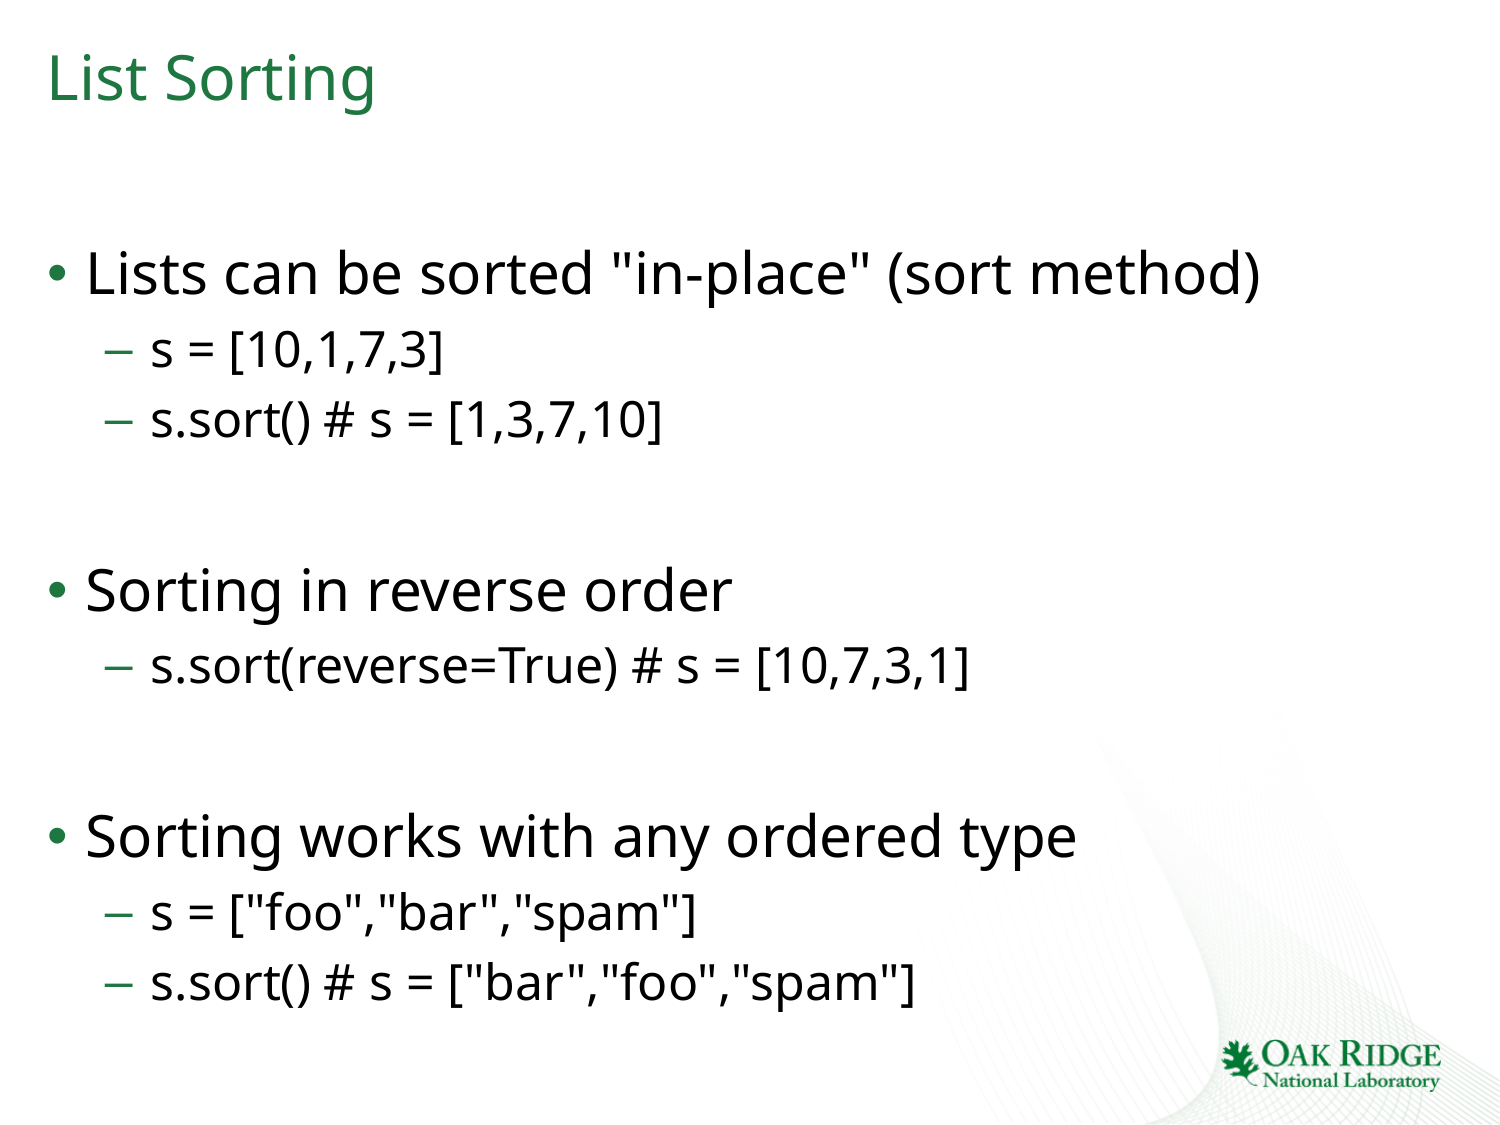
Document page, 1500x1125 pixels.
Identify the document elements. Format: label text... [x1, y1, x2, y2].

picture [833, 297, 1500, 1125]
list Lists can be sorted "in-place" (sort method) s = [10,1,7,3] s.sort() # s = [1,3,7,10] Sorting in reverse order s.sort(reverse=True) # s = [10,7,3,1] Sorting works with any ordered type s = ["foo","bar","spam"] s.sort() # s = ["bar","foo","spam"] [33, 236, 1451, 925]
title List Sorting [31, 41, 1449, 125]
